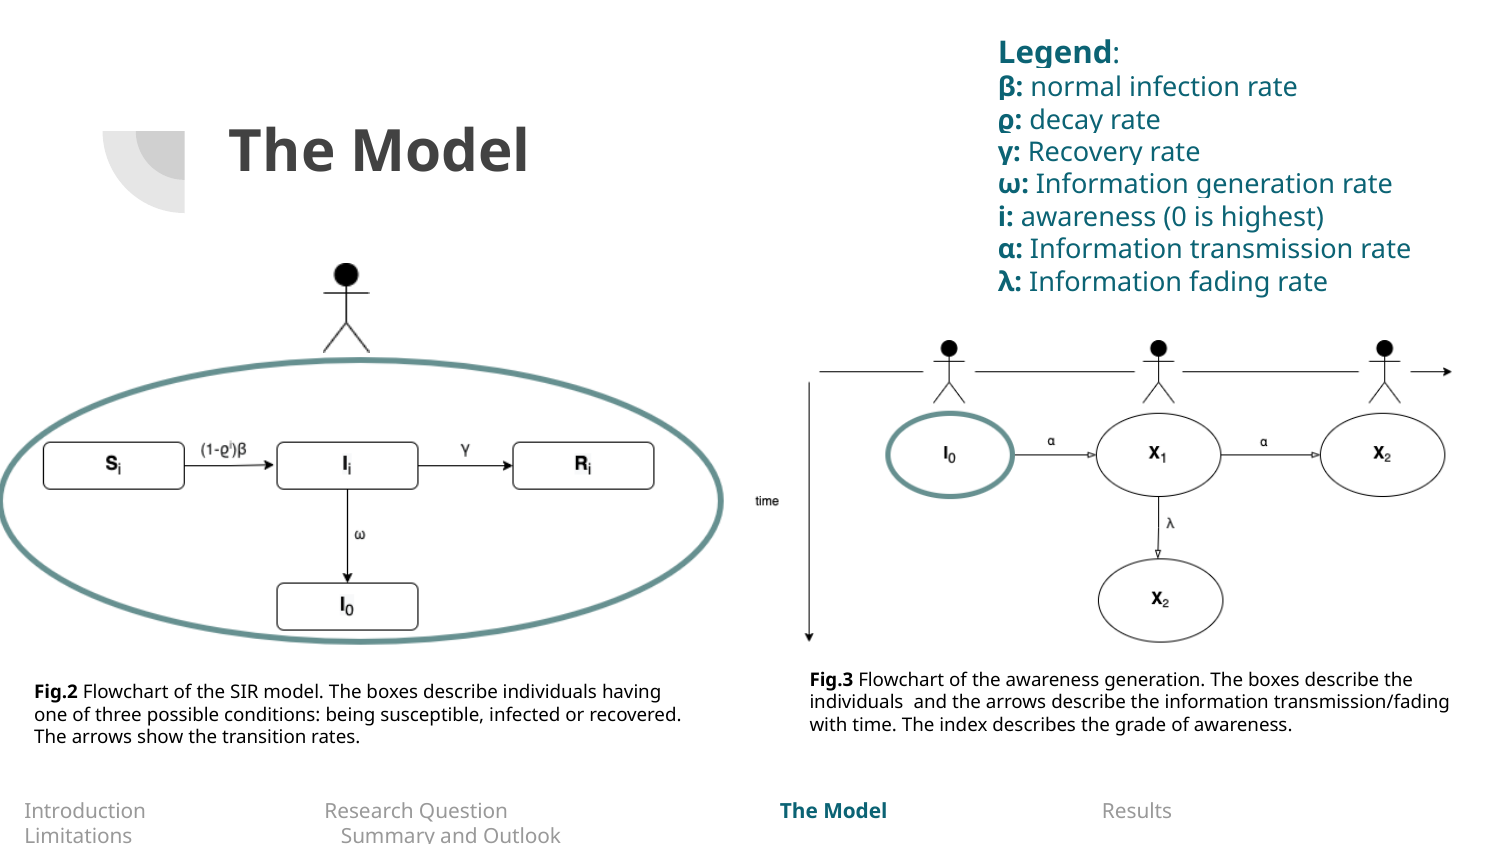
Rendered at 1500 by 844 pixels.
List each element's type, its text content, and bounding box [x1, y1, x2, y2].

text_box Introduction Research Question The Model Results Limitations Summary and Outlook [9, 782, 1490, 844]
picture [734, 339, 1463, 654]
text_box Fig.2 Flowchart of the SIR model. The boxes describe individuals having one of three possible conditions: being susceptible, infected or recovered. The arrows show the transition rates. [19, 665, 705, 763]
text_box Legend: β: normal infection rate ϱ: decay rate γ: Recovery rate ω: Information generation rate i: awareness (0 is highest) α: Information transmission rate λ: Information fading rate [982, 17, 1487, 312]
picture [323, 262, 370, 353]
picture [0, 356, 725, 646]
text_box Fig.3 Flowchart of the awareness generation. The boxes describe the individuals and the arrows describe the information transmission/fading with time. The index describes the grade of awareness. [794, 652, 1481, 751]
title The Model [213, 98, 982, 263]
